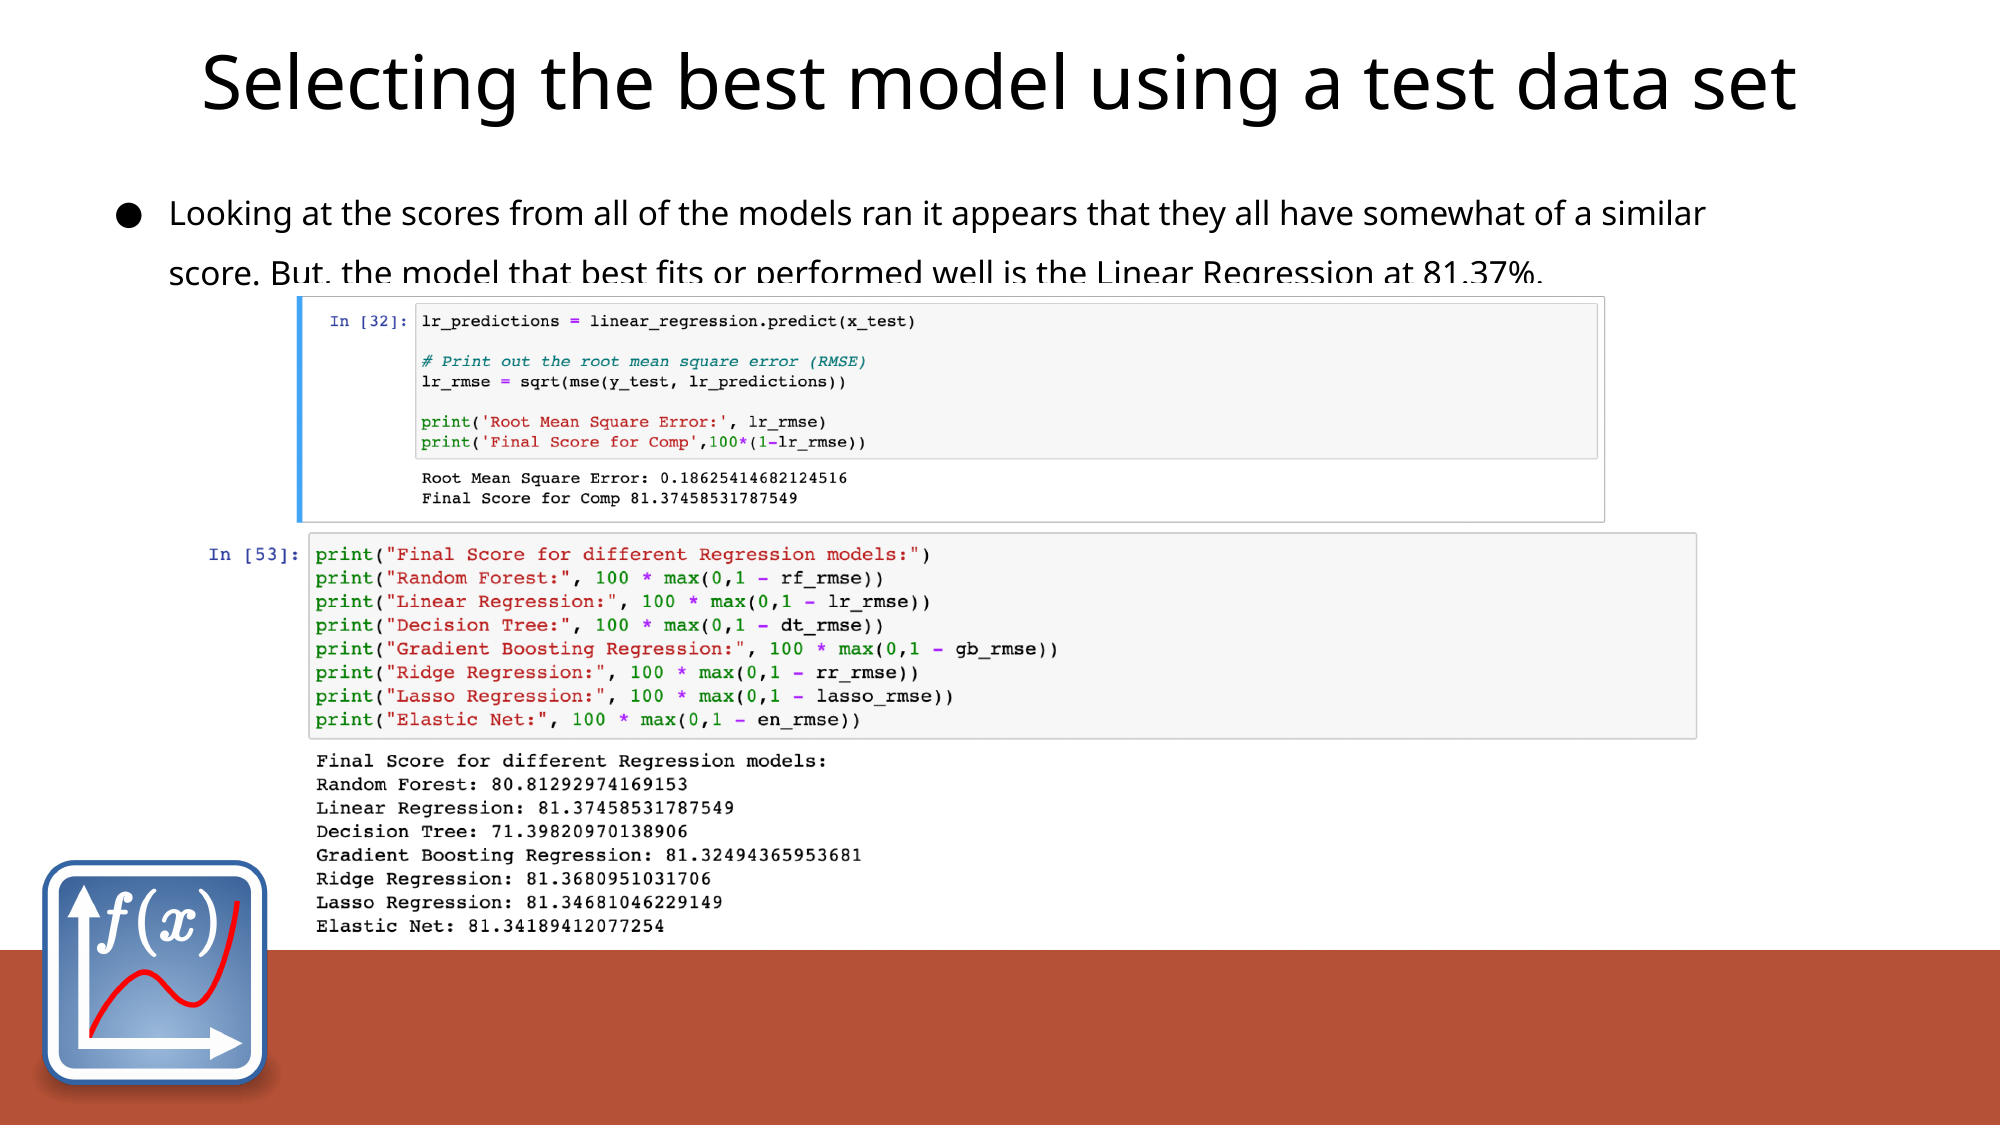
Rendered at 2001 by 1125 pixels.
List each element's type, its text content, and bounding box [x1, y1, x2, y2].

text_box Selecting the best model using a test data set [31, 22, 1969, 124]
text_box [0, 950, 2000, 1125]
text_box Looking at the scores from all of the models ran it appears that they all have somewhat of a similar score. But, the model that best fits or performed well is the Linear Regression at 81.37%. [93, 172, 1799, 577]
picture [17, 283, 1712, 1109]
